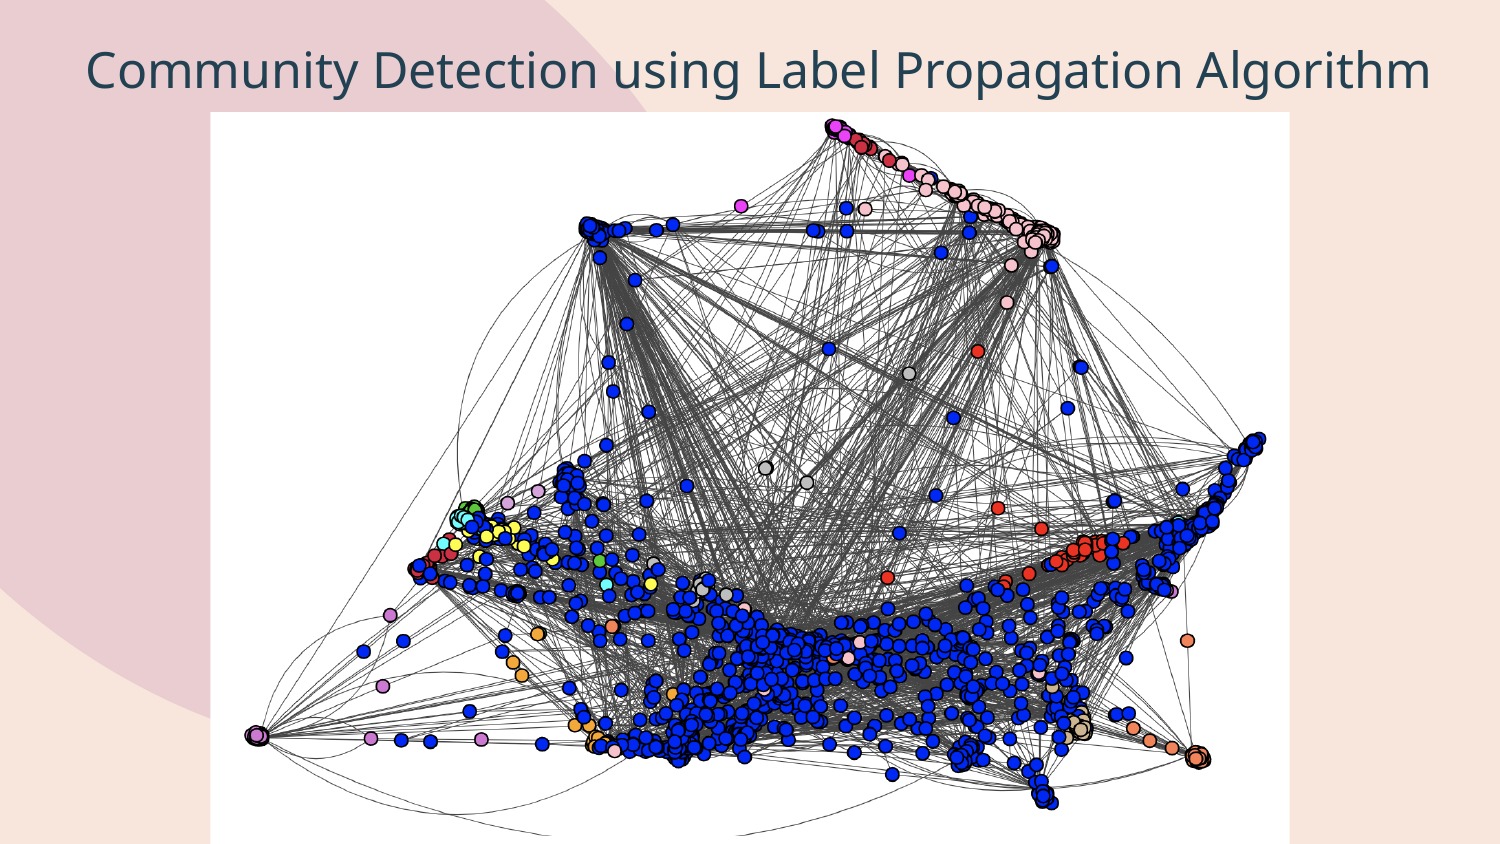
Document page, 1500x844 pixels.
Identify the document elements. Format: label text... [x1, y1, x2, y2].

title Community Detection using Label Propagation Algorithm [18, 0, 1500, 139]
picture [210, 112, 1290, 844]
